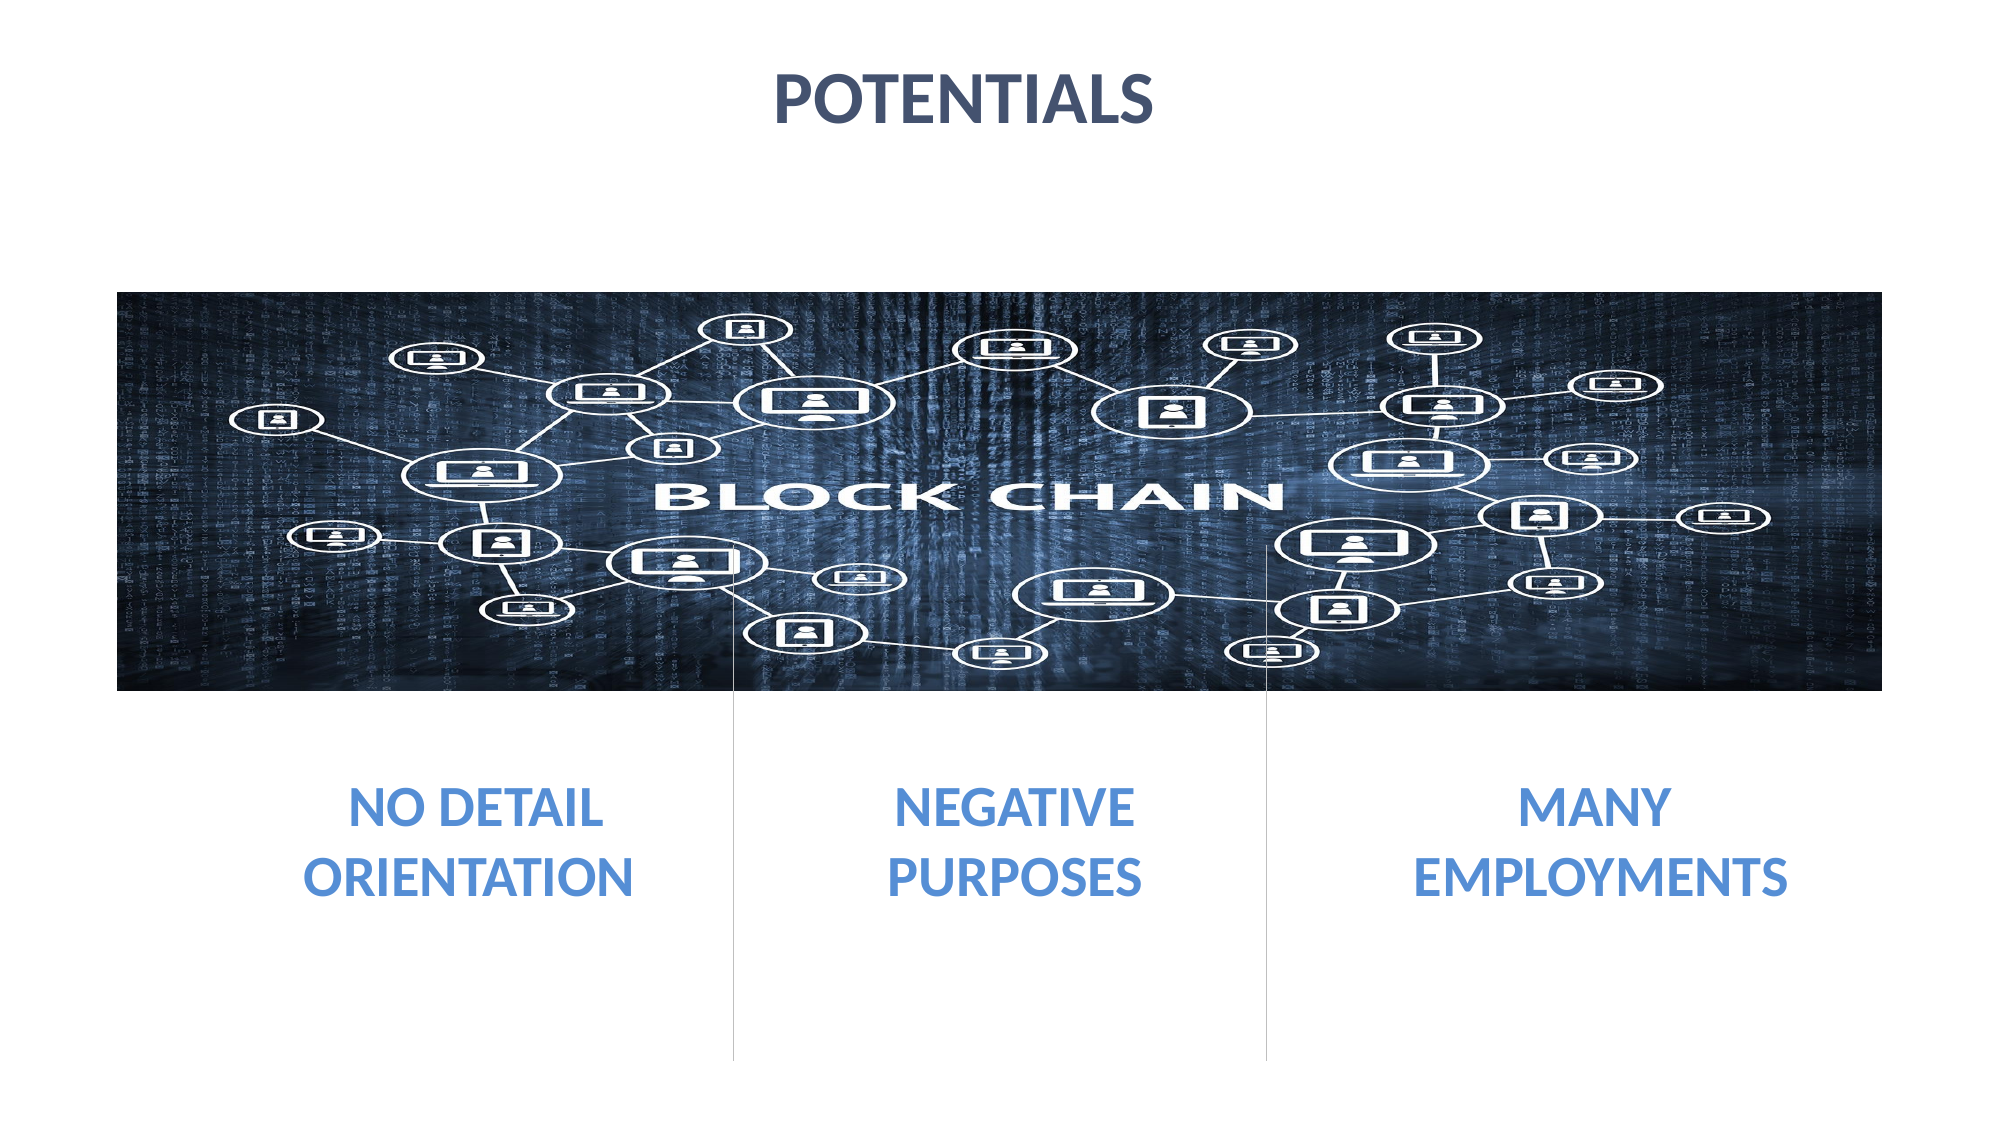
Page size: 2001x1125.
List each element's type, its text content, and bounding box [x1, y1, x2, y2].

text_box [273, 761, 679, 1059]
text_box NEGATIVE PURPOSES [857, 761, 1174, 916]
text_box POTENTIALS [759, 41, 1172, 146]
picture [117, 292, 1883, 691]
text_box MANY EMPLOYMENTS [1387, 761, 1815, 916]
